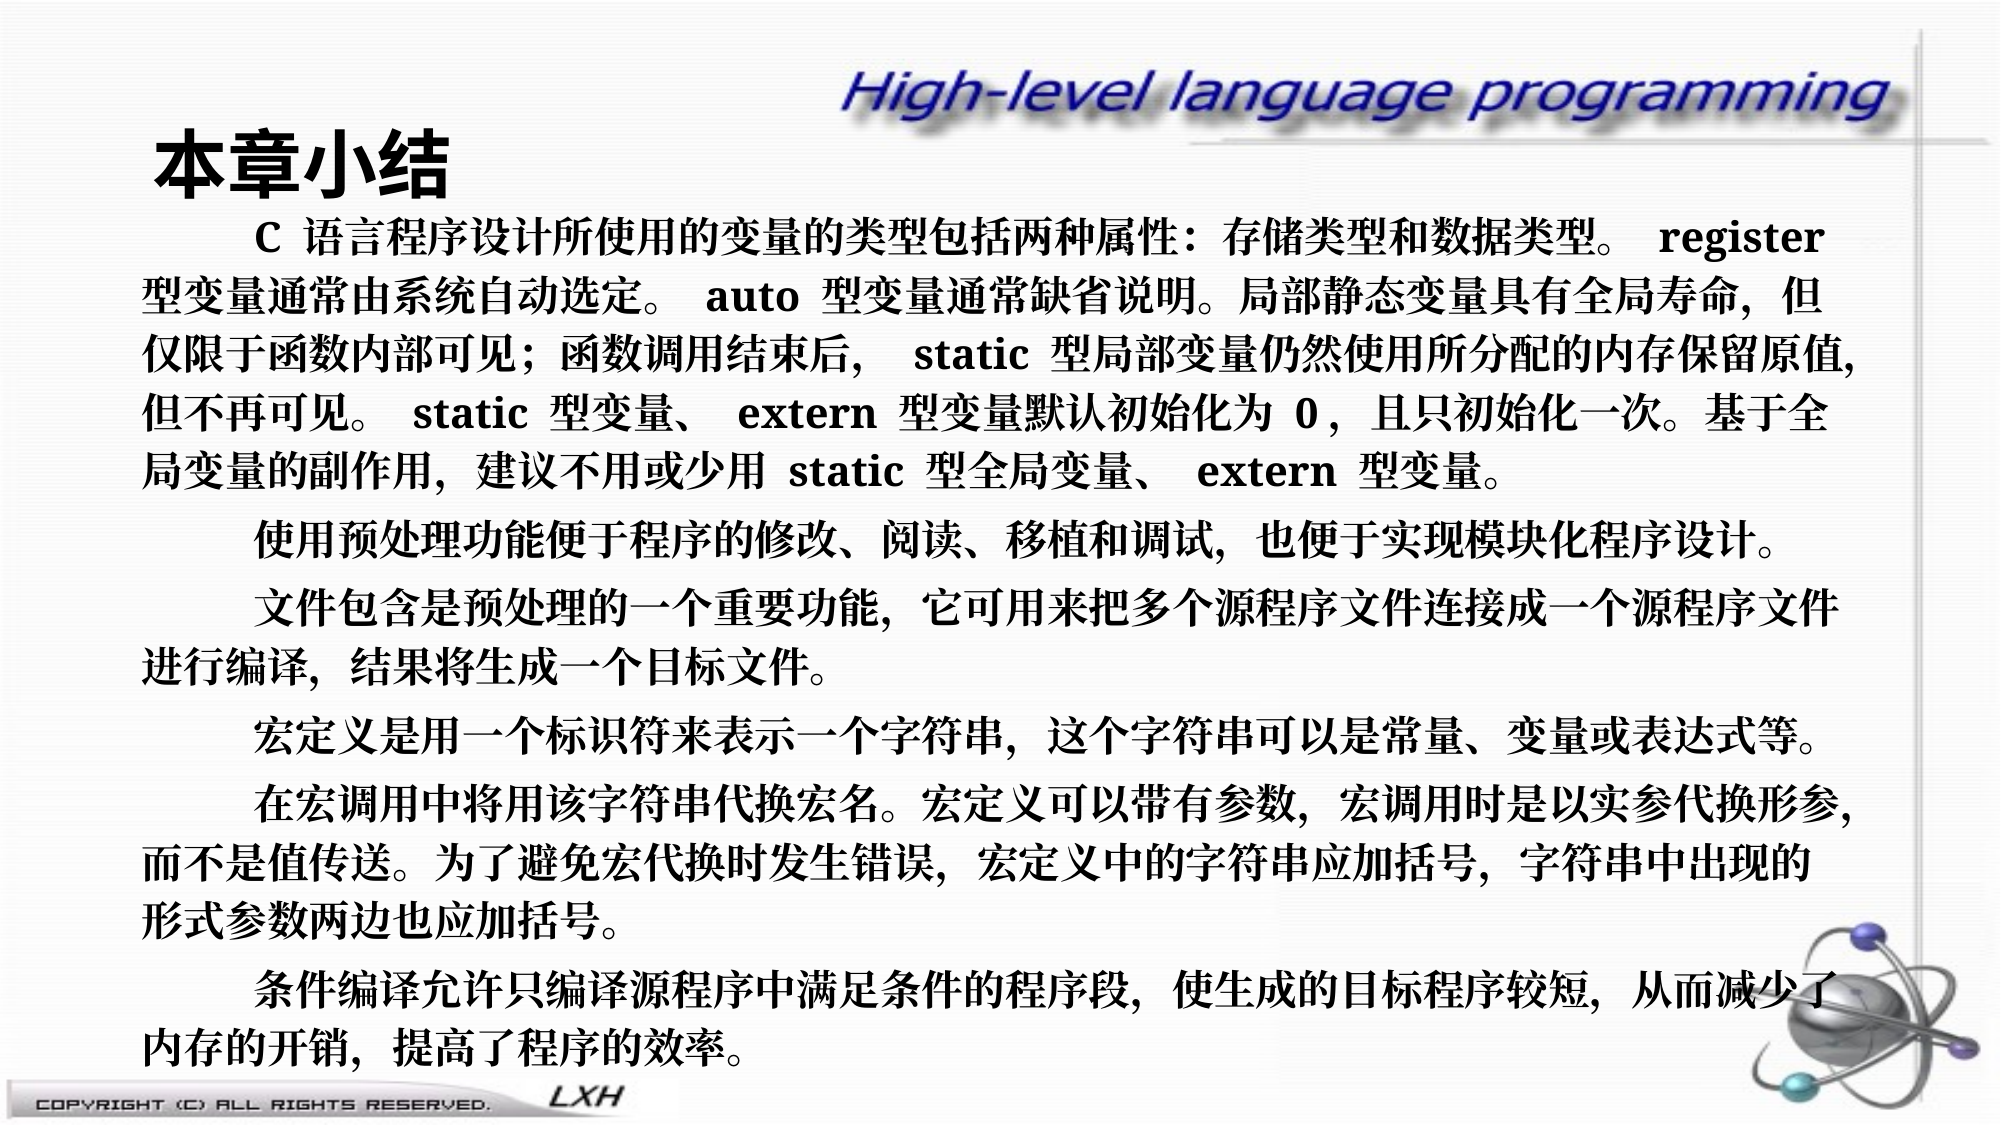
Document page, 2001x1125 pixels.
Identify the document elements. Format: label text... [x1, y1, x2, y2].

list C 语言程序设计所使用的变量的类型包括两种属性：存储类型和数据类型。 register 型变量通常由系统自动选定。 auto 型变量通常缺省说明。局部静态变量具有全局寿命，但仅限于函数内部可见；函数调用结束后， static 型局部变量仍然使用所分配的内存保留原值，但不再可见。 static 型变量、 extern 型变量默认初始化为 0，且只初始化一次。基于全局变量的副作用，建议不用或少用 static 型全局变量、 extern 型变量。 使用预处理功能便于程序的修改、阅读、移植和调试，也便于实现模块化程序设计。 文件包含是预处理的一个重要功能，它可用来把多个源程序文件连接成一个源程序文件进行编译，结果将生成一个目标文件。 宏定义是用一个标识符来表示一个字符串，这个字符串可以是常量、变量或表达式等。 在宏调用中将用该字符串代换宏名。宏定义可以带有参数，宏调用时是以实参代换形参，而不是值传送。为了避免宏代换时发生错误，宏定义中的字符串应加括号，字符串中出现的形式参数两边也应加括号。 条件编译允许只编译源程序中满足条件的程序段，使生成的目标程序较短，从而减少了内存的开销，提高了程序的效率。 [61, 195, 1863, 1046]
title 本章小结 [137, 59, 1863, 195]
picture [0, 0, 2001, 1125]
